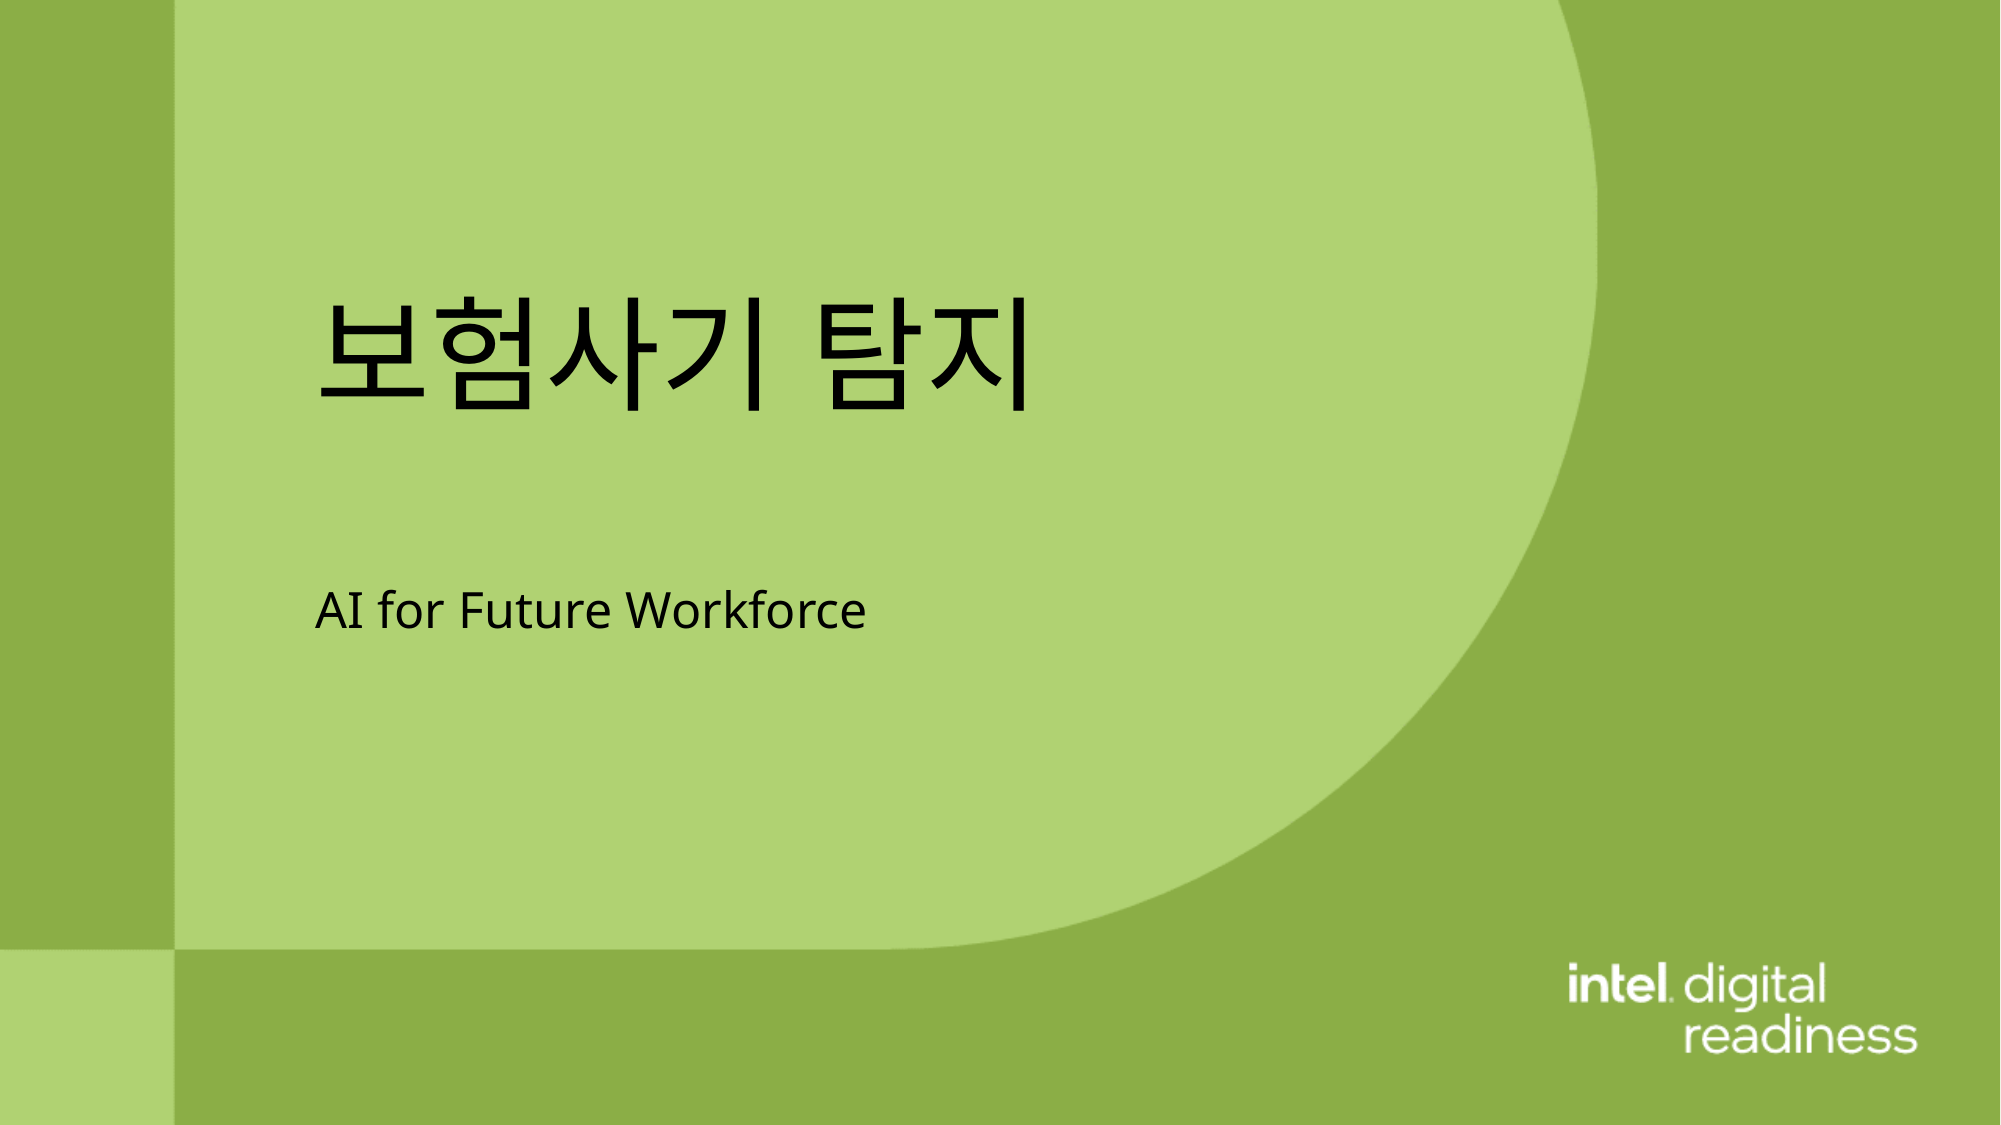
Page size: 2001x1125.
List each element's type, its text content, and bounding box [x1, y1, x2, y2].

text_box 보험사기 탐지 [300, 285, 1521, 594]
picture [0, 0, 2001, 1125]
text_box AI for Future Workforce [300, 577, 1273, 692]
